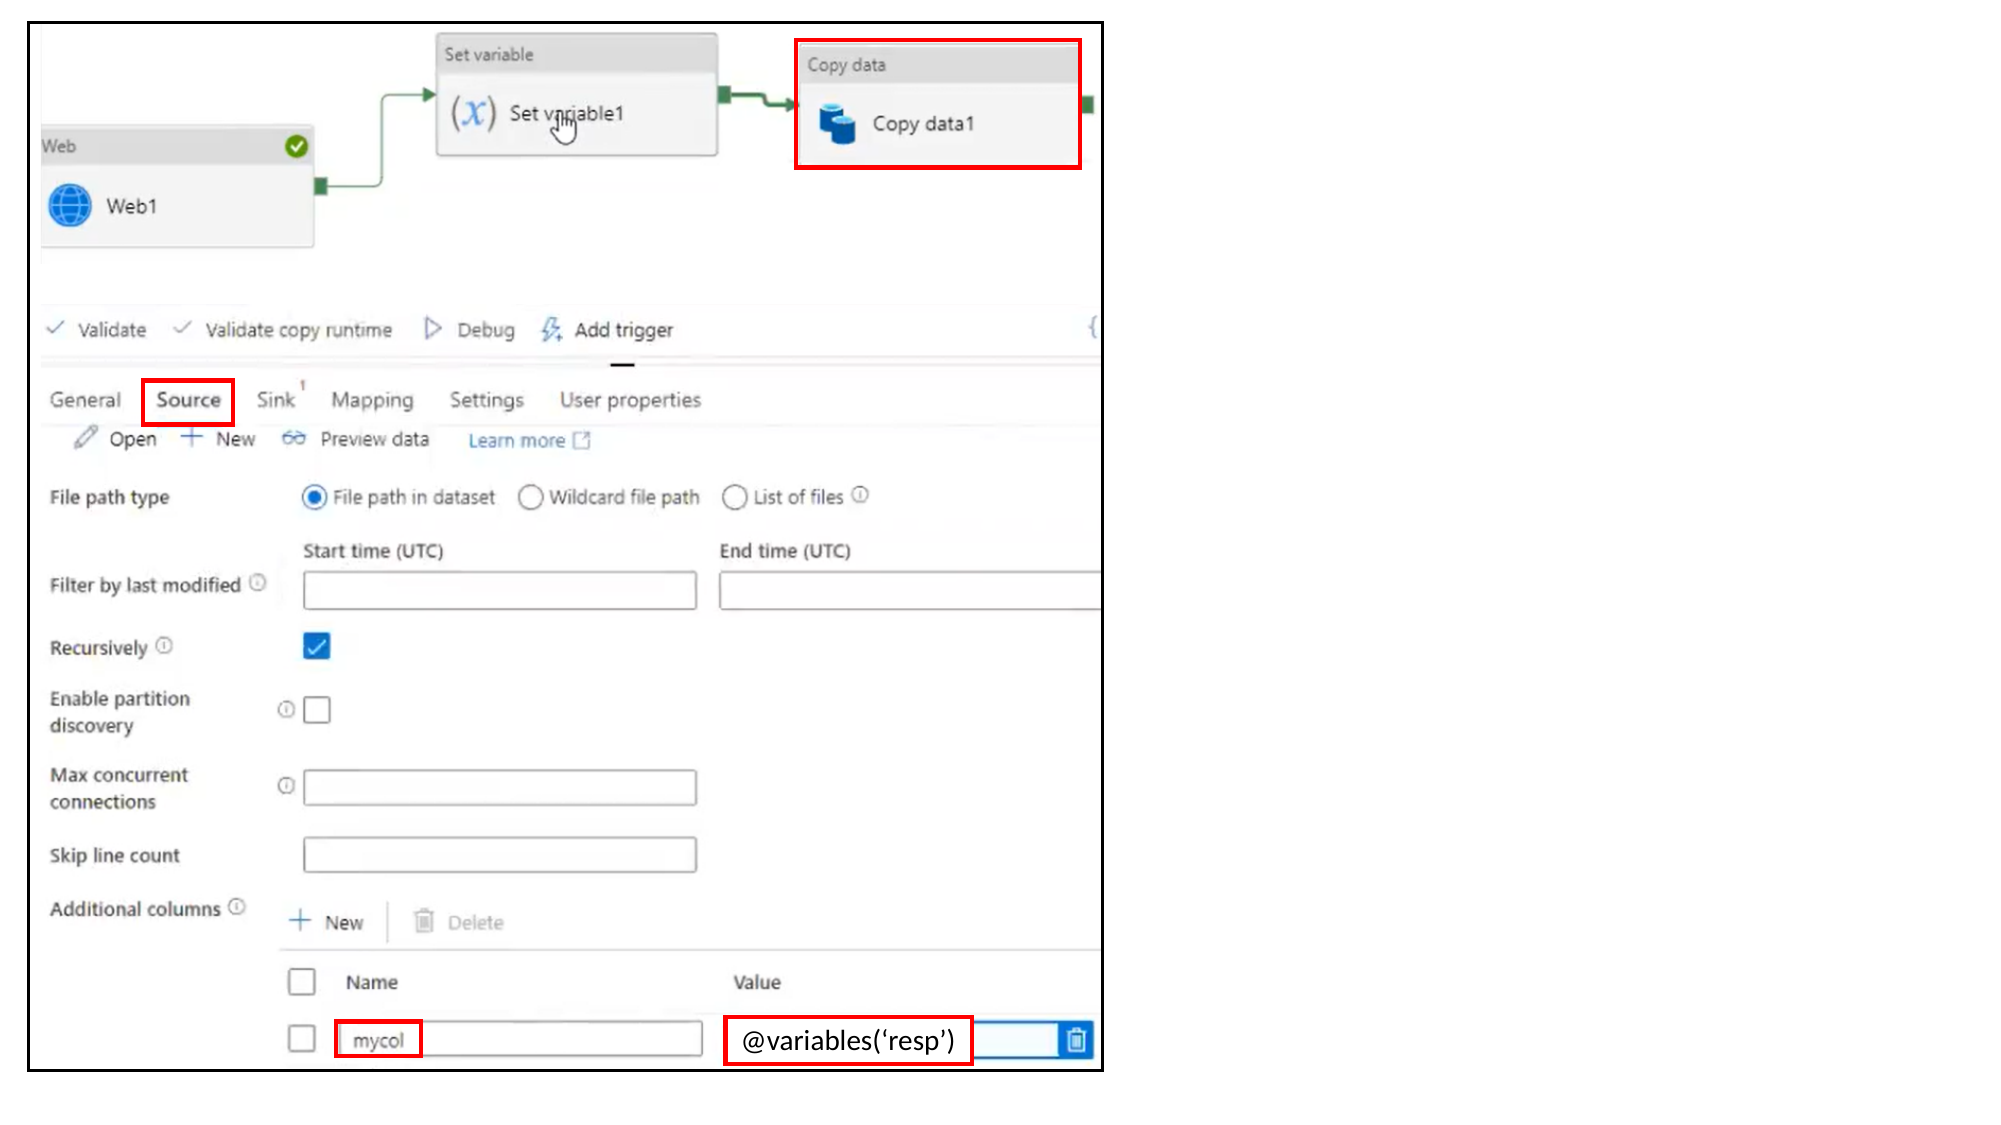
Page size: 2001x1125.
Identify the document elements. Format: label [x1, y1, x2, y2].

picture [40, 304, 1103, 1071]
text_box [28, 21, 1104, 1071]
picture [40, 22, 1103, 264]
